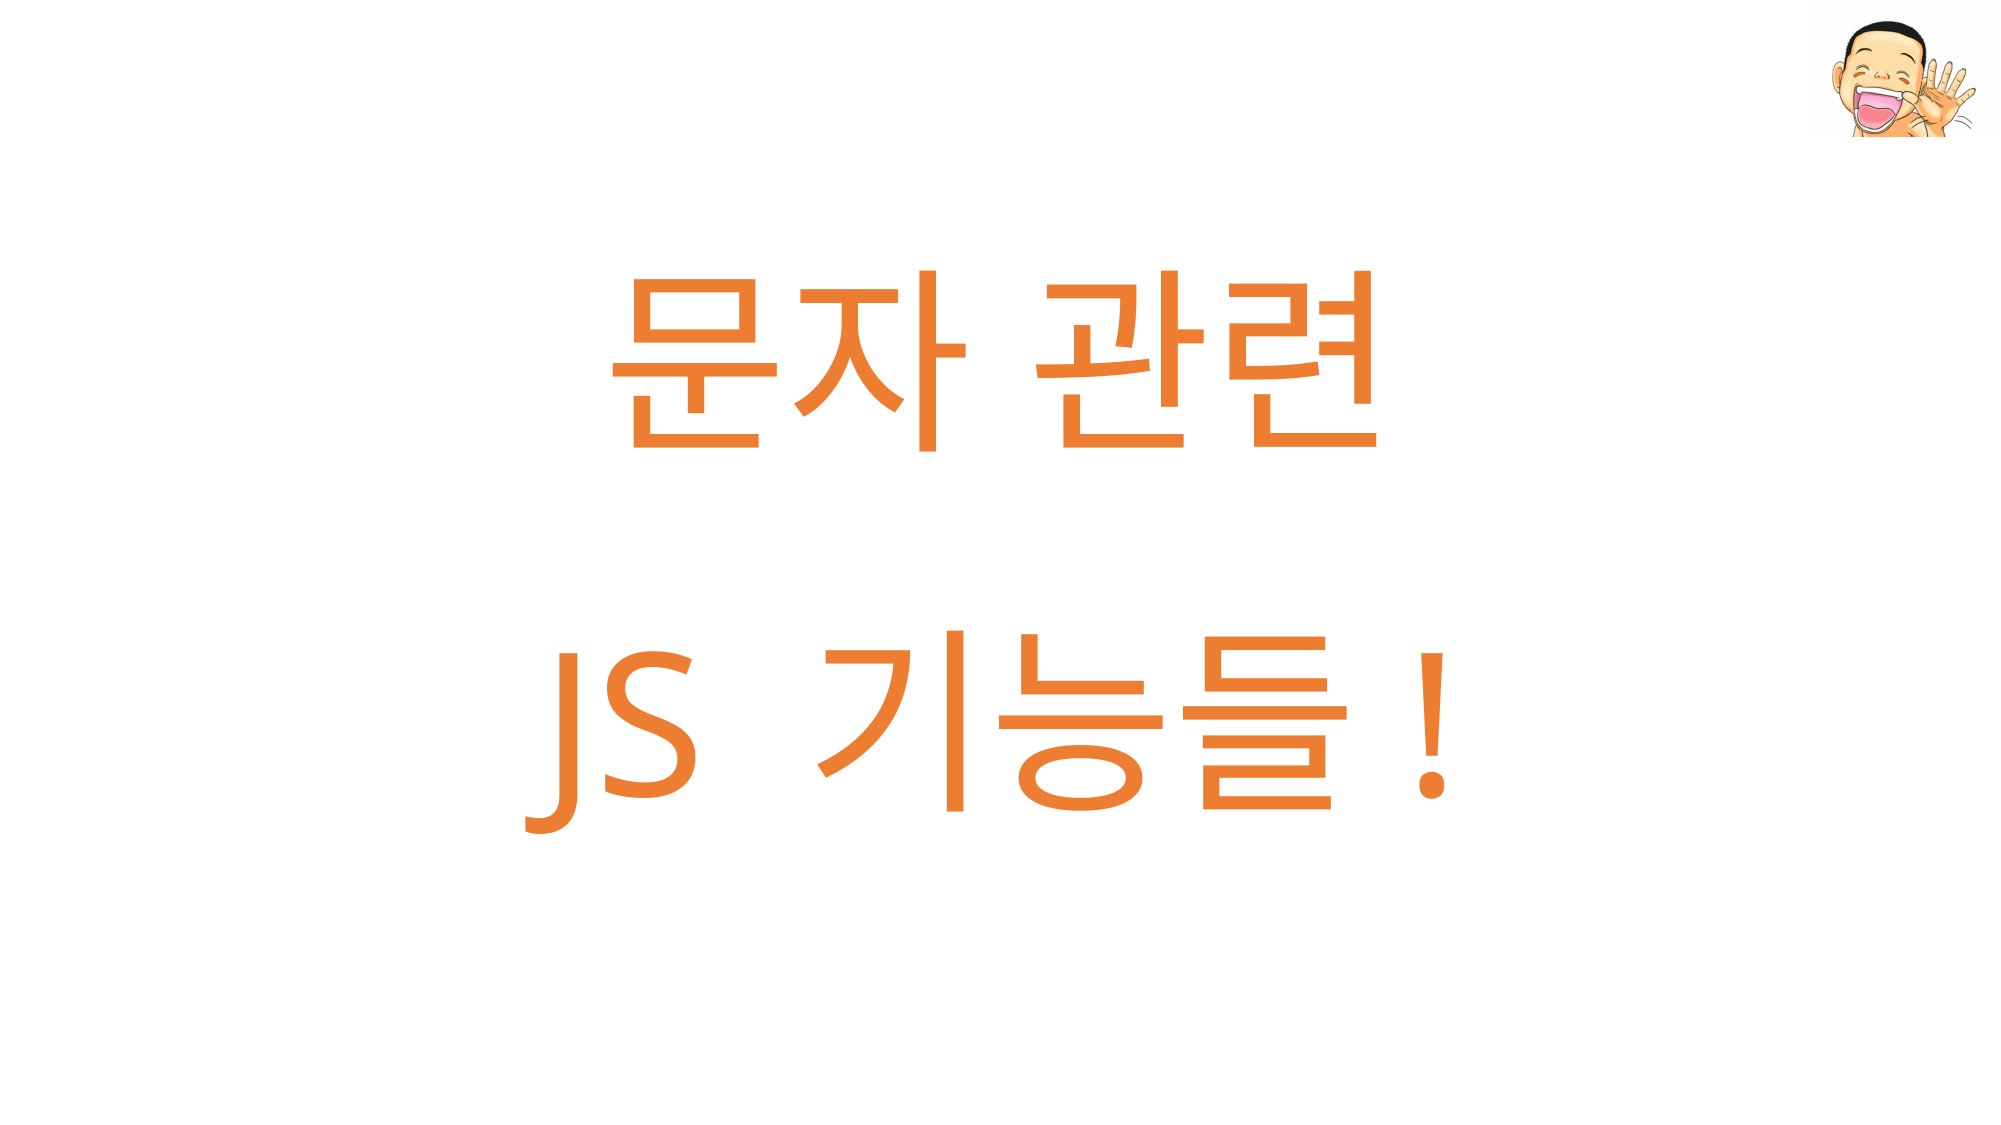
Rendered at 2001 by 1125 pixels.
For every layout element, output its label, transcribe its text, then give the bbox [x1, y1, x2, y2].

text_box 문자 관련 JS 기능들! [0, 109, 2000, 844]
picture [1808, 0, 2000, 109]
